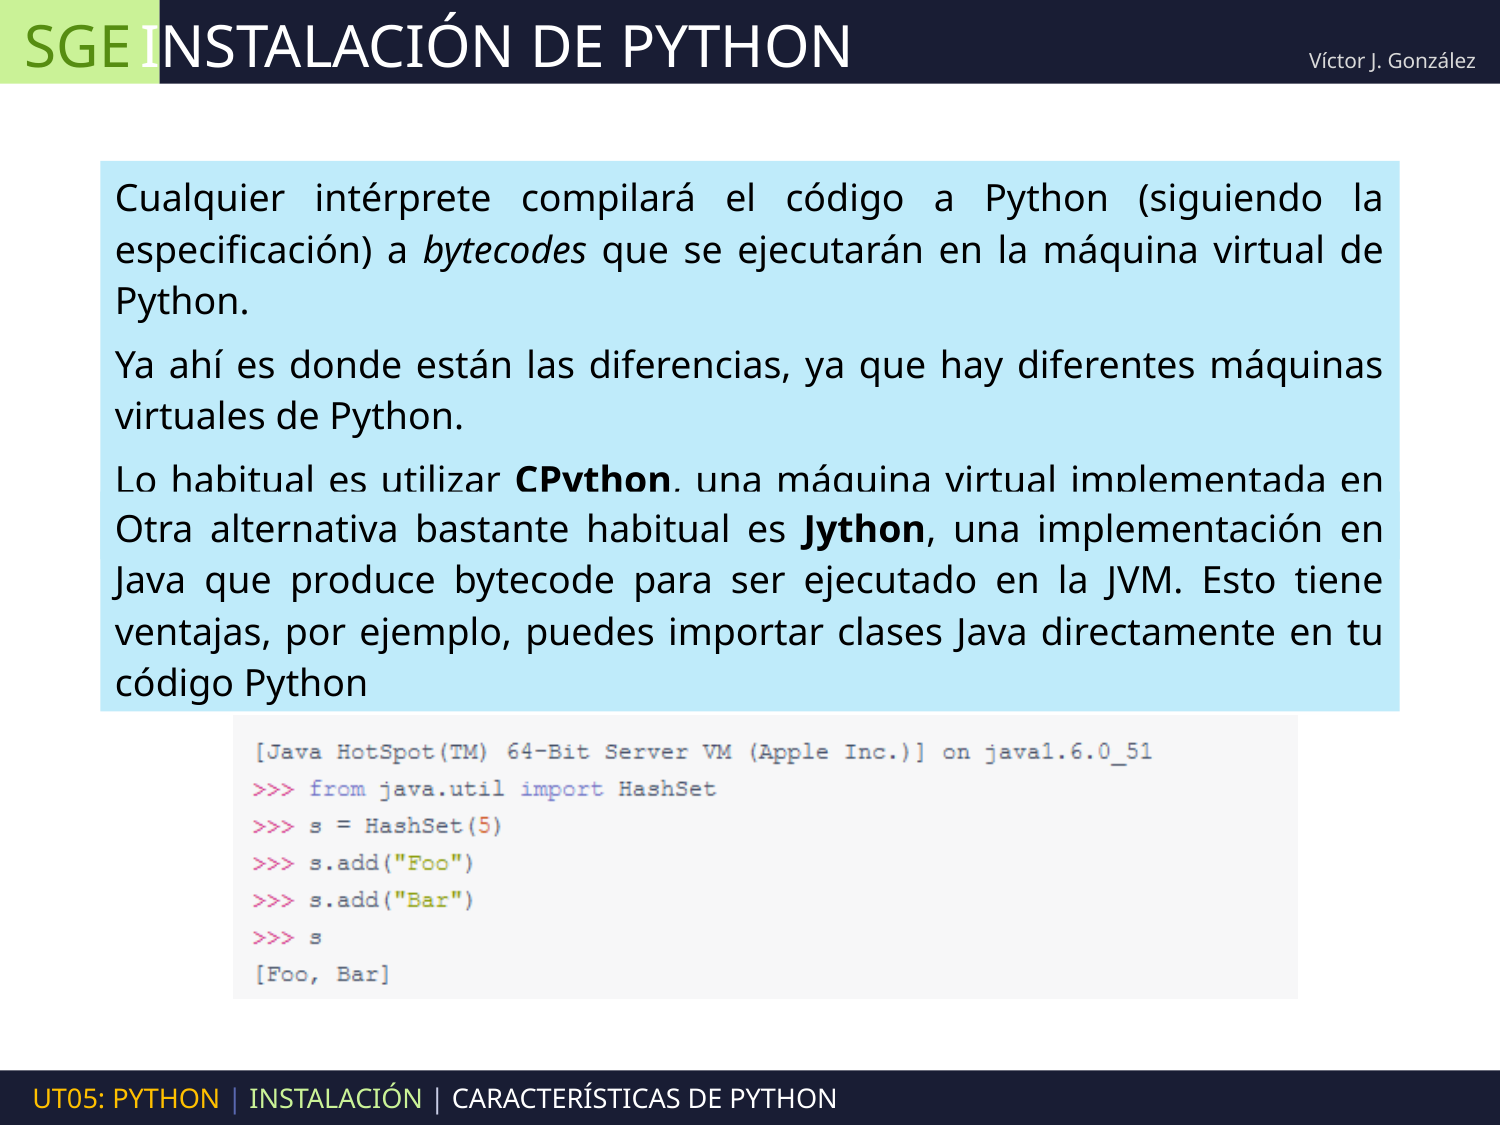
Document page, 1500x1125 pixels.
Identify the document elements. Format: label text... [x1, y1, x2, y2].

text_box [161, 0, 1500, 86]
text_box [0, 1068, 1500, 1125]
text_box [0, 0, 161, 86]
text_box UT05: PYTHON | INSTALACIÓN | CARACTERÍSTICAS DE PYTHON [17, 1073, 1500, 1122]
text_box SGE [10, 1, 147, 86]
picture [233, 714, 1298, 999]
text_box Cualquier intérprete compilará el código a Python (siguiendo la especificación) a bytecodes que se ejecutarán en la máquina virtual de Python. Ya ahí es donde están las diferencias, ya que hay diferentes máquinas virtuales de Python. Lo habitual es utilizar CPython, una máquina virtual implementada en lenguaje C. [100, 160, 1400, 491]
text_box Otra alternativa bastante habitual es Jython, una implementación en Java que produce bytecode para ser ejecutado en la JVM. Esto tiene ventajas, por ejemplo, puedes importar clases Java directamente en tu código Python [100, 491, 1400, 712]
text_box Víctor J. González [1294, 40, 1491, 80]
text_box INSTALACIÓN DE PYTHON [147, 1, 870, 86]
